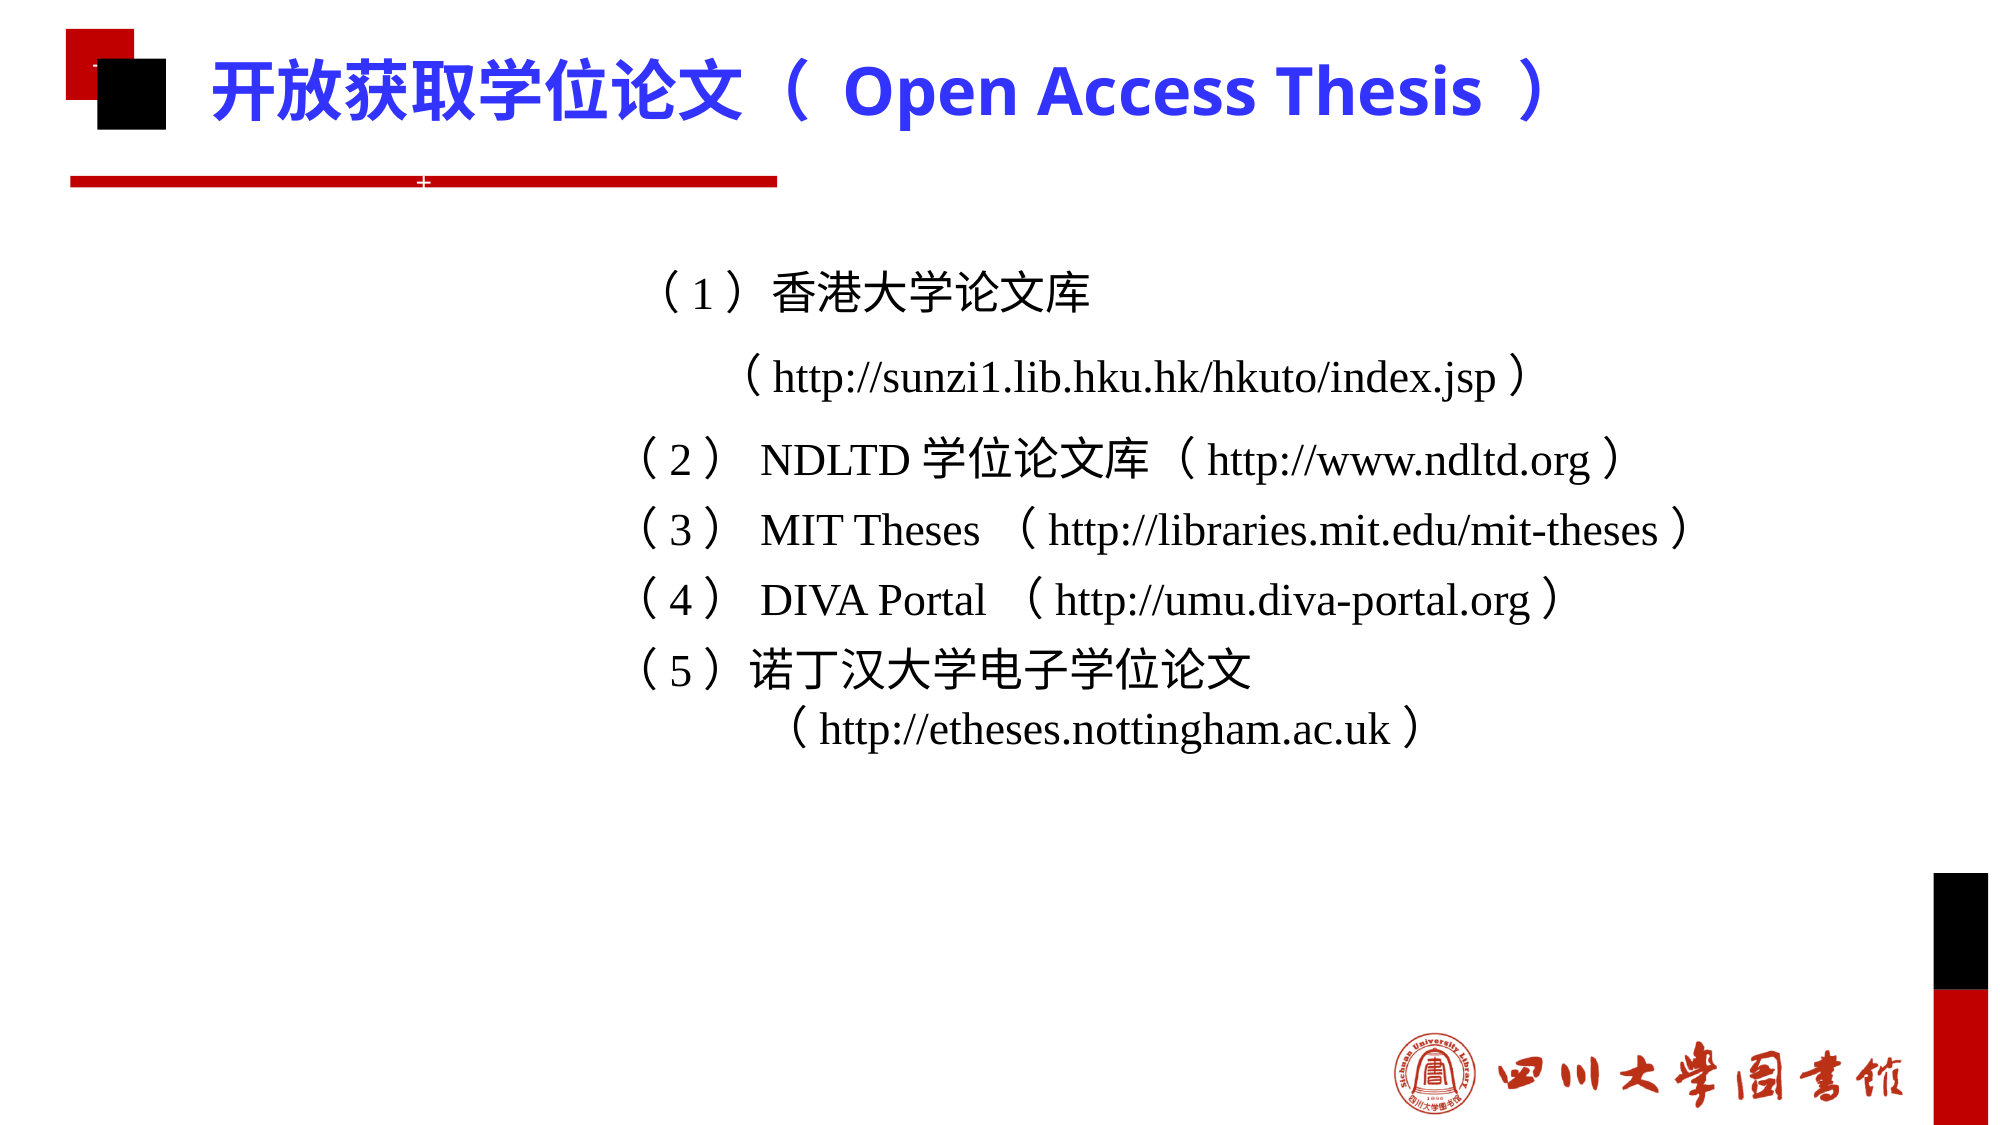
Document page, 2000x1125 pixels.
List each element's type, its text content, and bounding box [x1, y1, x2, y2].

text_box （http://sunzi1.lib.hku.hk/hkuto/index.jsp） [716, 349, 1555, 403]
picture [1393, 1031, 1903, 1115]
text_box 开放获取学位论文（ Open Access Thesis ） [210, 66, 1589, 129]
text_box （2）NDLTD学位论文库（http://www.ndltd.org） （3）MIT Theses（http://libraries.mit.edu/mit-theses） （4）DIVA Portal（http://umu.diva-portal.org） （5）诺丁汉大学电子学位论文 （http://etheses.nottingham.ac.uk） [612, 432, 1716, 754]
text_box （1）香港大学论文库 [634, 267, 1092, 320]
